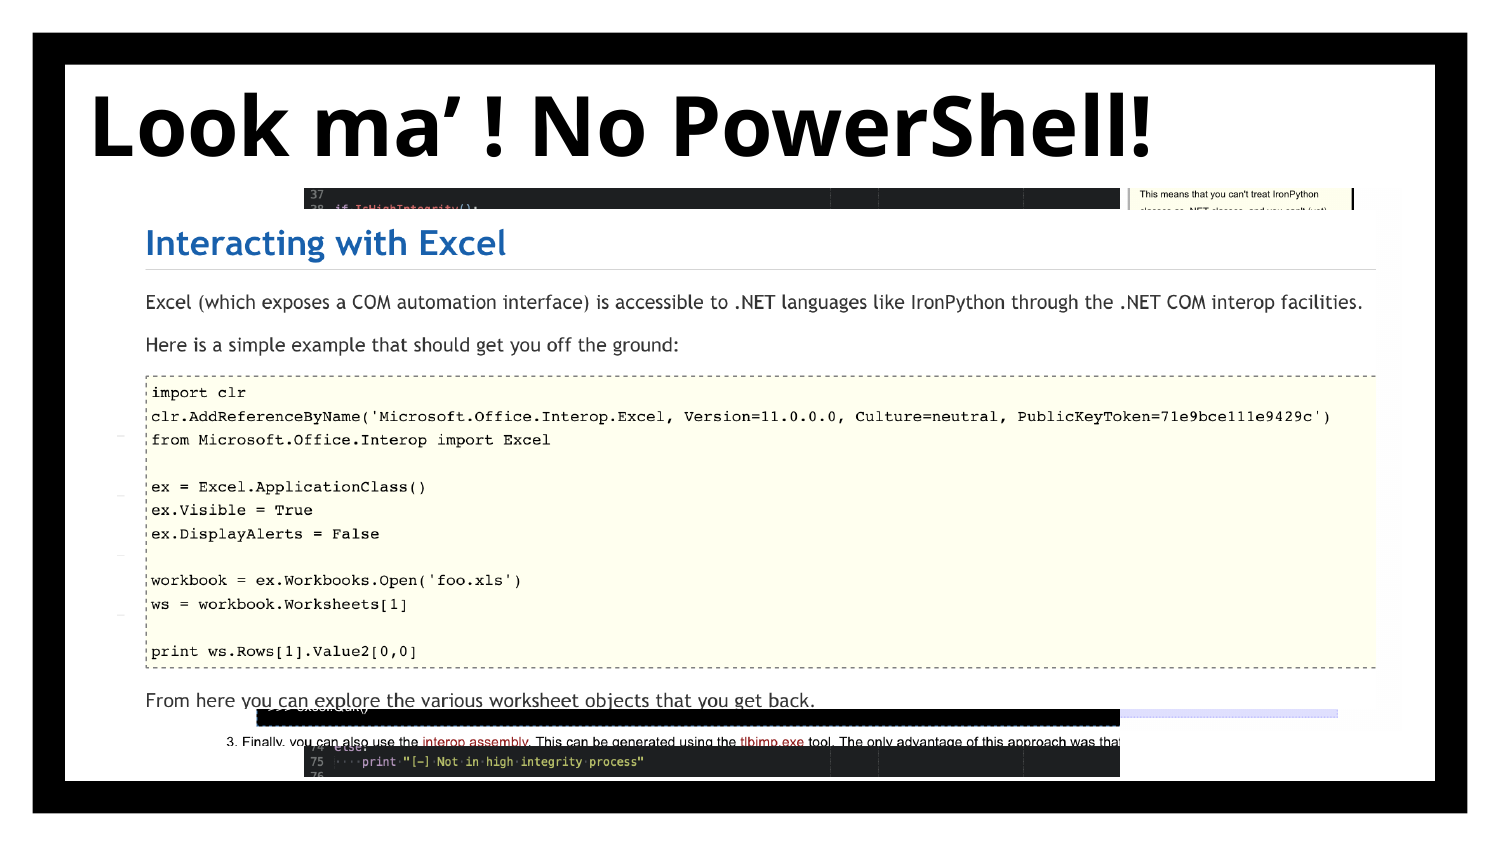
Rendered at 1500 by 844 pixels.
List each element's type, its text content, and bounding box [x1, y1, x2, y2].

title Look ma’ ! No PowerShell! [73, 67, 1278, 188]
picture [117, 188, 1402, 778]
